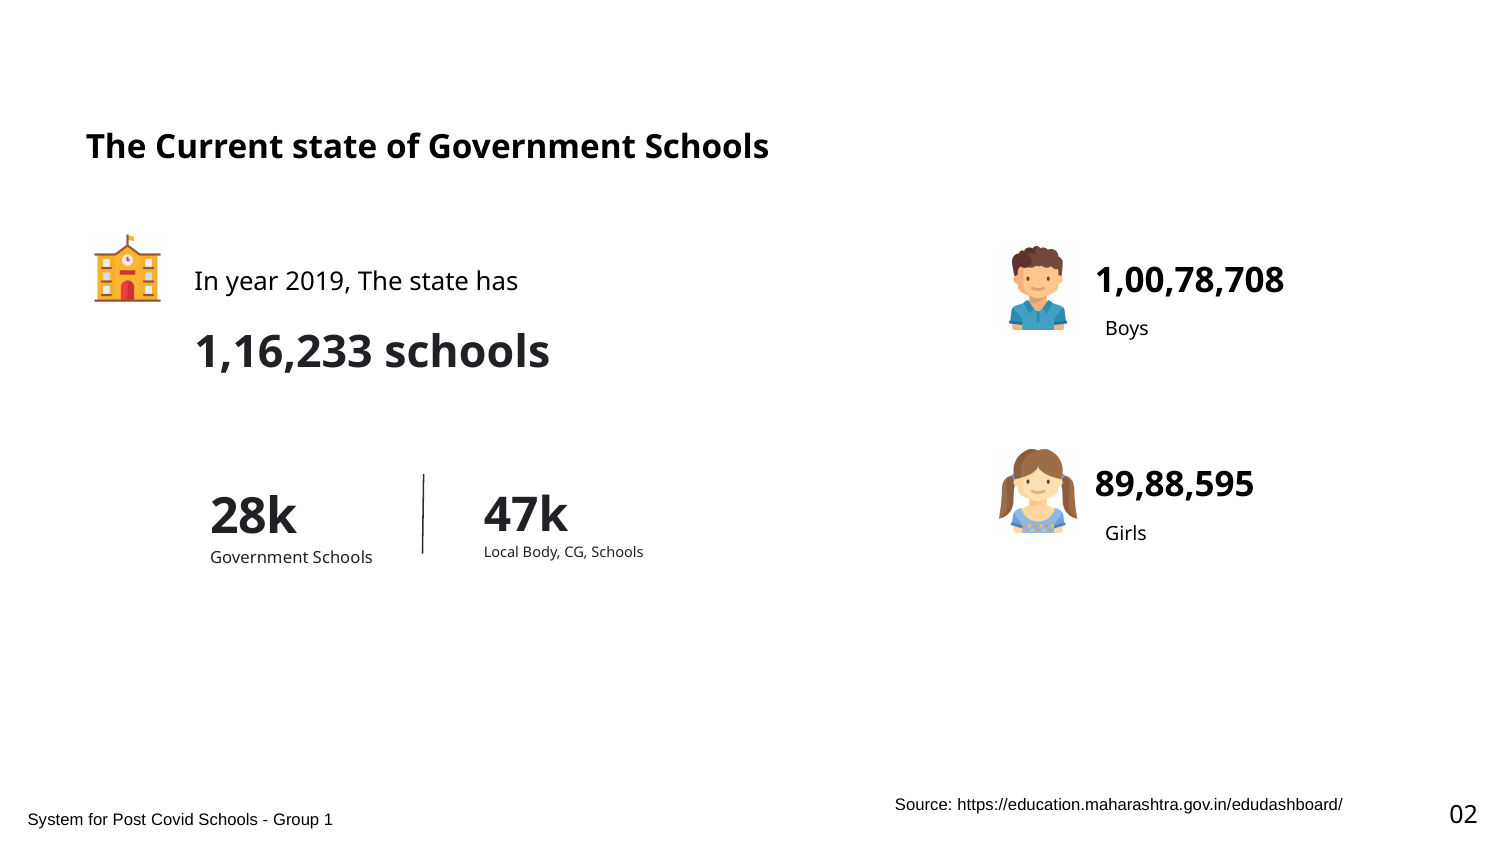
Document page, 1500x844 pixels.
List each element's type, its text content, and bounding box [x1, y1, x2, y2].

text_box The Current state of Government Schools [70, 110, 820, 180]
text_box 02 [1434, 783, 1500, 844]
subtitle Boys [1090, 315, 1417, 362]
picture [91, 232, 163, 304]
picture [996, 246, 1080, 330]
title 1,00,78,708 [1079, 208, 1483, 315]
subtitle 28k Government Schools [195, 459, 468, 658]
subtitle Girls [1090, 519, 1417, 567]
text_box Source: https://education.maharashtra.gov.in/edudashboard/ [880, 783, 1389, 824]
subtitle 47k Local Body, CG, Schools [468, 459, 966, 658]
text_box System for Post Covid Schools - Group 1 [12, 798, 396, 839]
title 89,88,595 [1079, 413, 1429, 519]
subtitle In year 2019, The state has 1,16,233 schools [179, 234, 775, 433]
picture [996, 449, 1080, 533]
